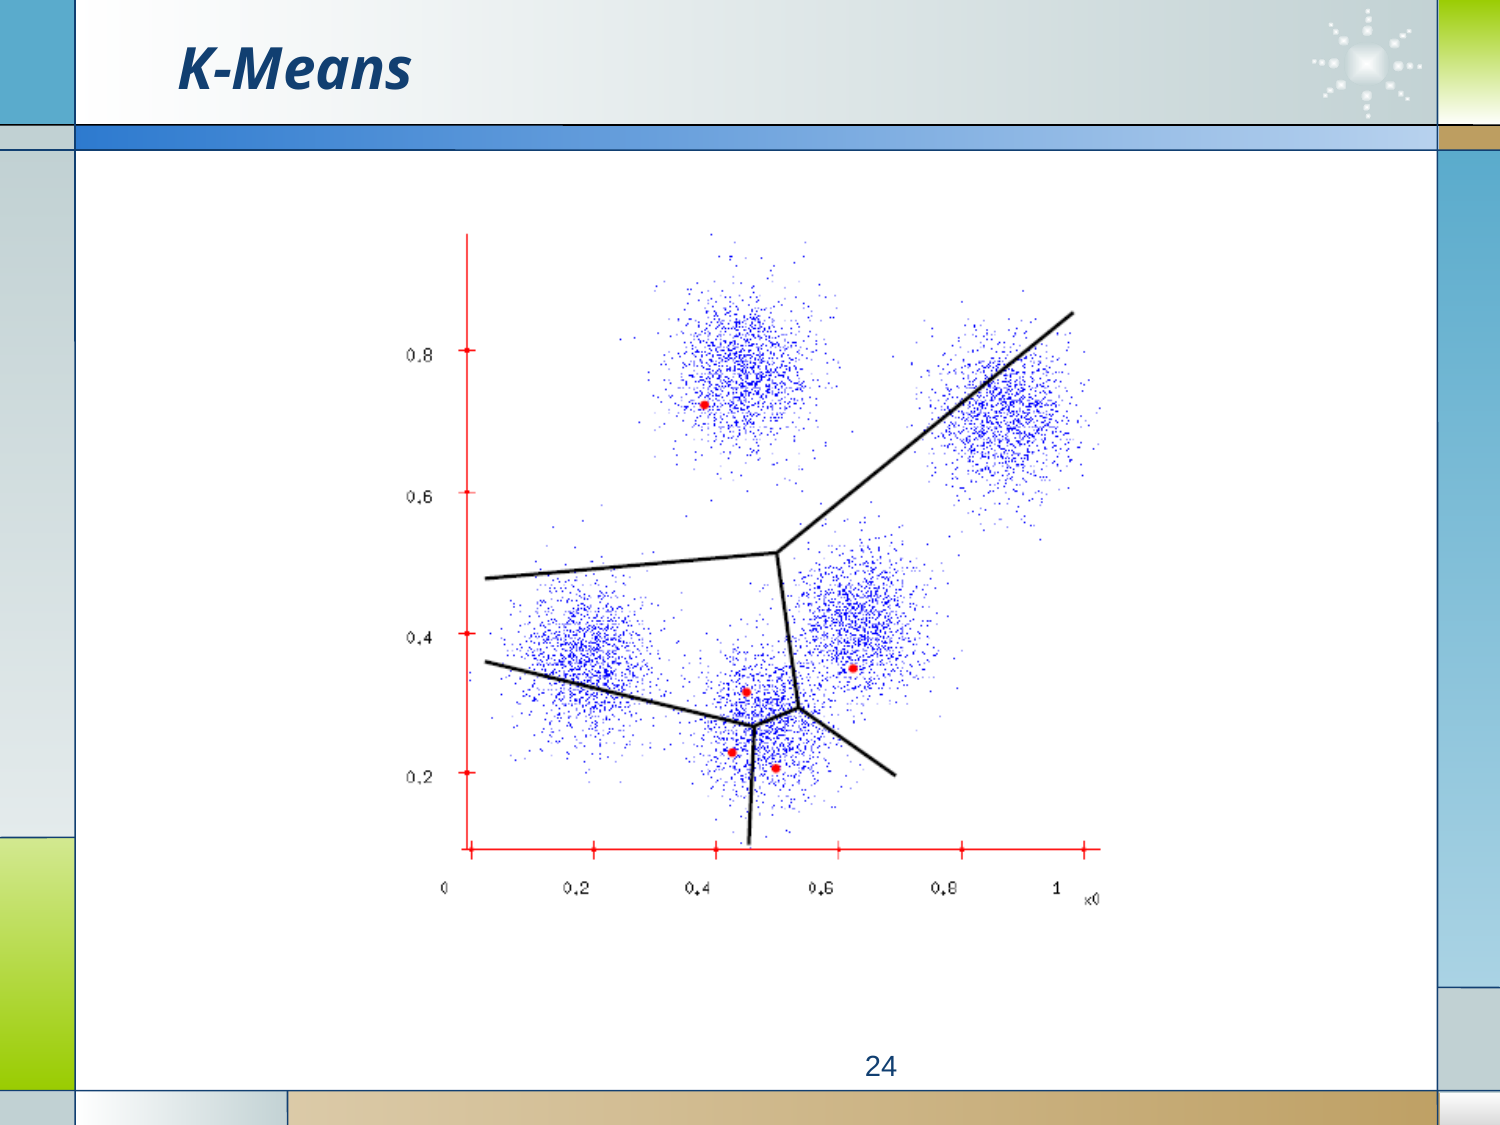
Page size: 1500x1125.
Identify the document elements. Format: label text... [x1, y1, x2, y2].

slide_number 24 [562, 1039, 913, 1081]
picture [396, 230, 1104, 913]
title K-Means [162, 19, 1263, 113]
